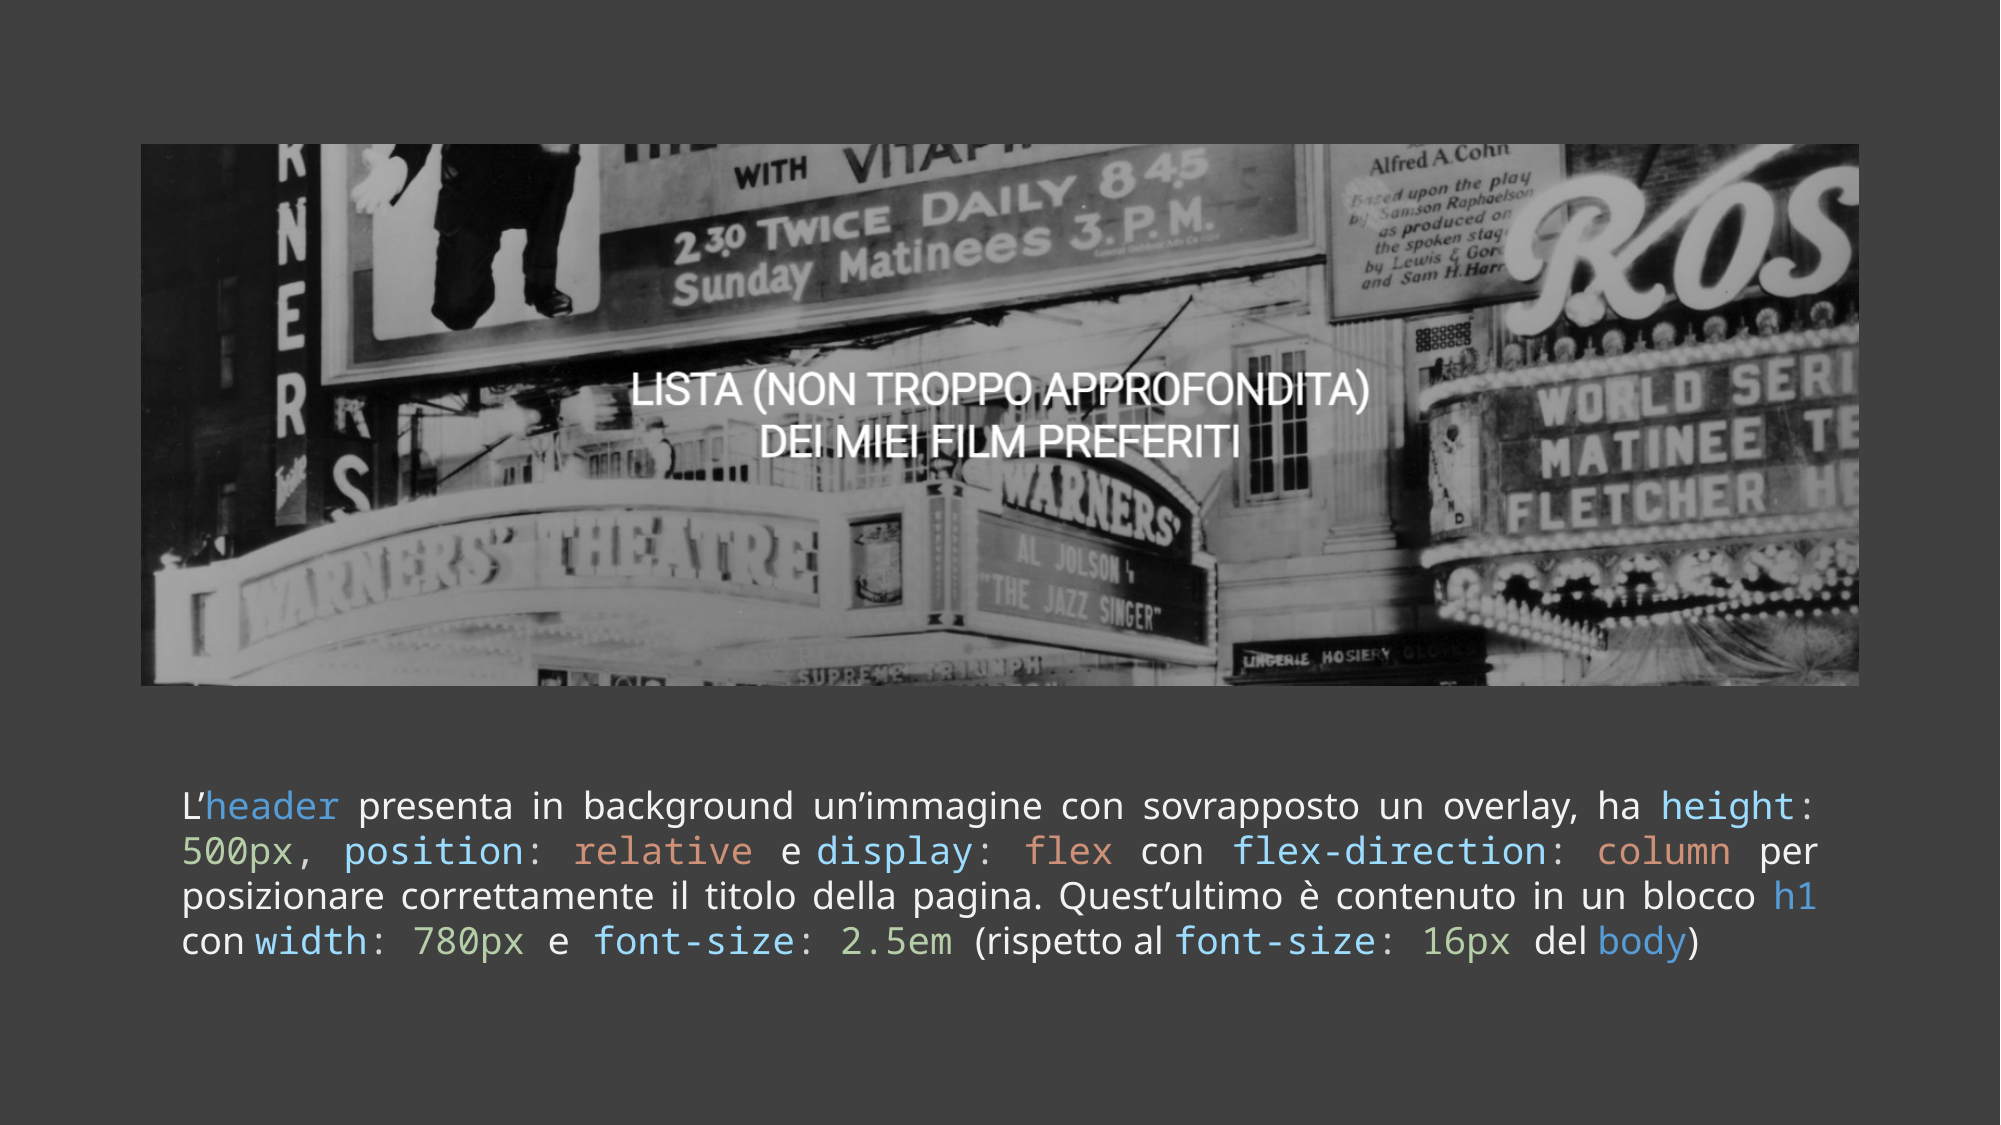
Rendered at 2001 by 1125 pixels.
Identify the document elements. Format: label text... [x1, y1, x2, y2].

picture [141, 144, 1859, 686]
text_box L’header presenta in background un’immagine con sovrapposto un overlay, ha height: 500px, position: relative e display: flex con flex-direction: column per posizionare correttamente il titolo della pagina. Quest’ultimo è contenuto in un blocco h1 con width: 780px e font-size: 2.5em (rispetto al font-size: 16px del body) [166, 774, 1834, 1015]
